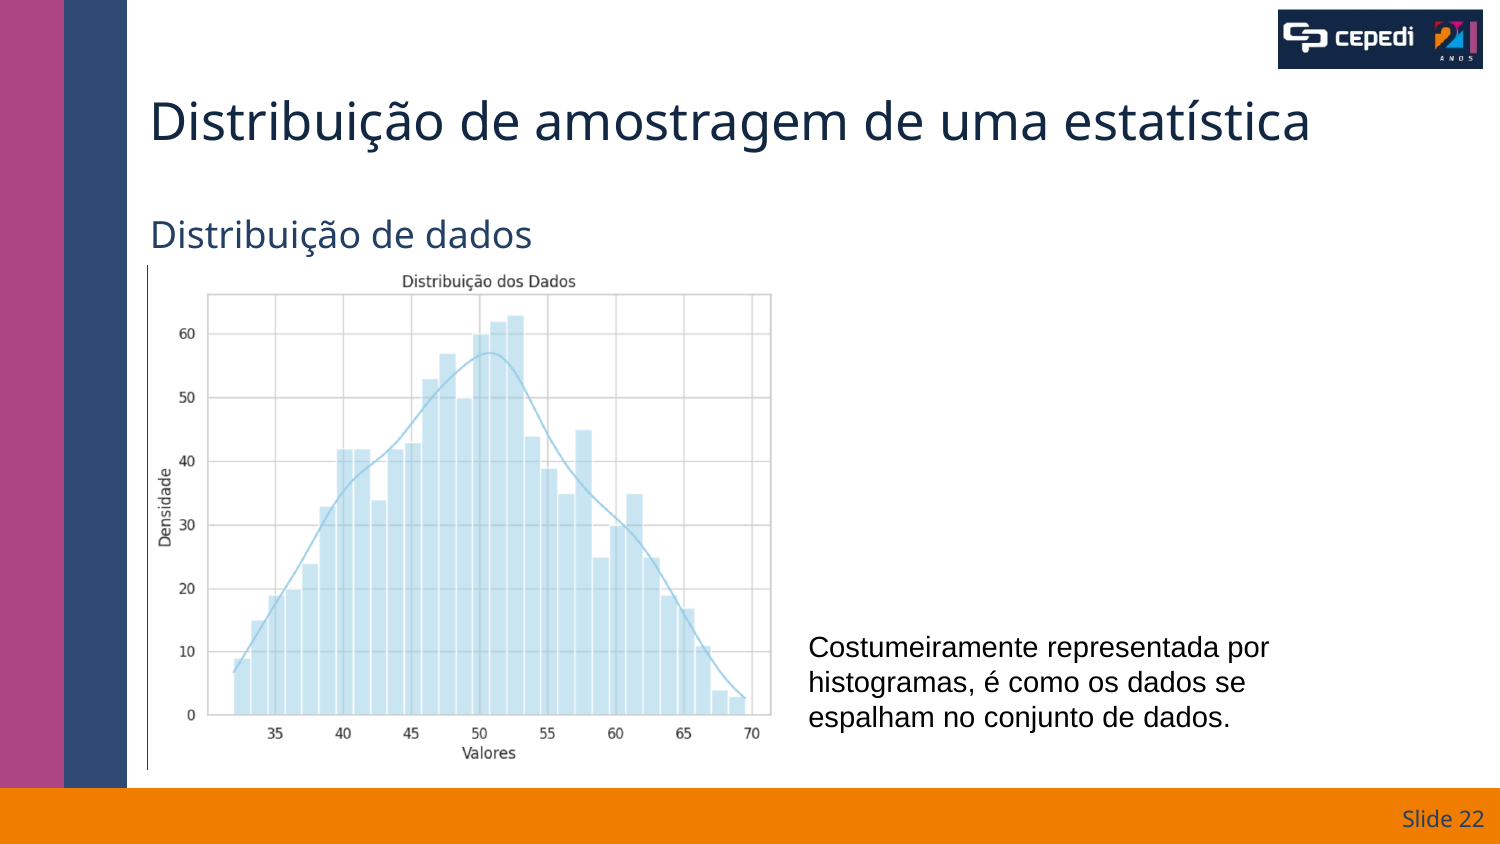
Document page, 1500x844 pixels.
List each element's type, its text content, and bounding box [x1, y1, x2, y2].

list Distribuição de dados [134, 189, 1339, 750]
title Distribuição de amostragem de uma estatística [134, 72, 1339, 167]
text_box Costumeiramente representada por histogramas, é como os dados se espalham no conjunto de dados. [793, 612, 1286, 748]
slide_number Slide ‹#› [1277, 789, 1500, 844]
picture [0, 0, 1500, 844]
